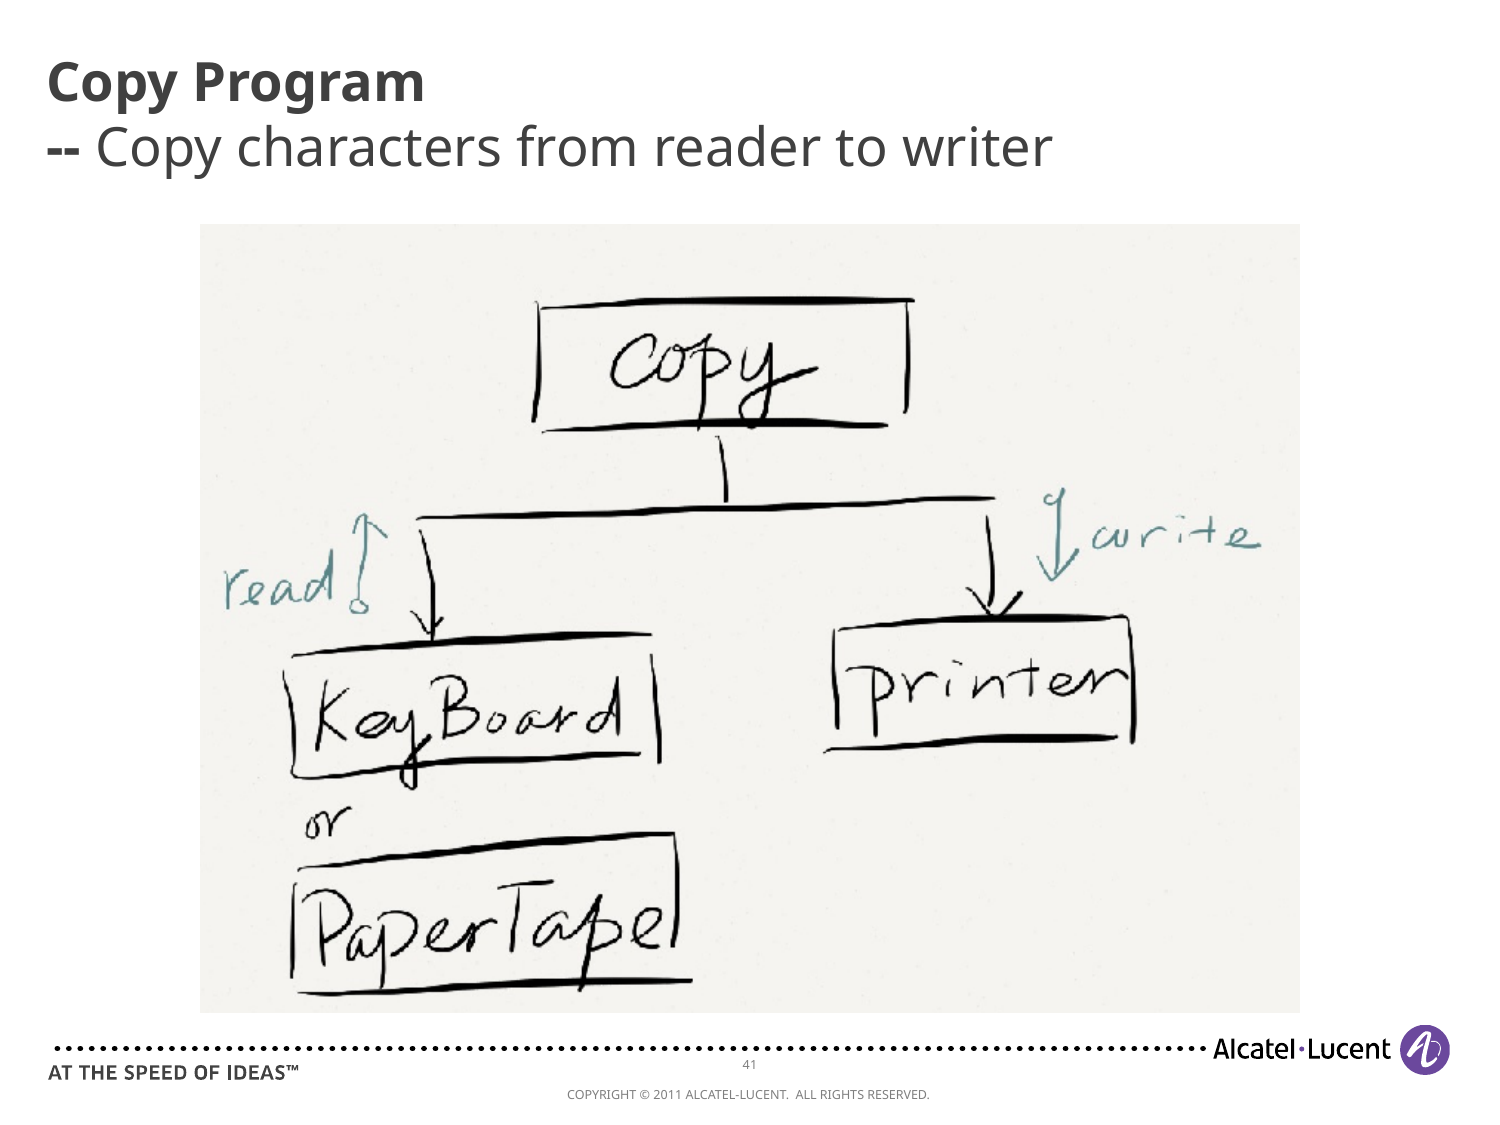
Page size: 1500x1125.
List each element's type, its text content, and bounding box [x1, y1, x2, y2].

title Copy Program -- Copy characters from reader to writer [31, 39, 1450, 228]
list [199, 224, 1301, 1013]
